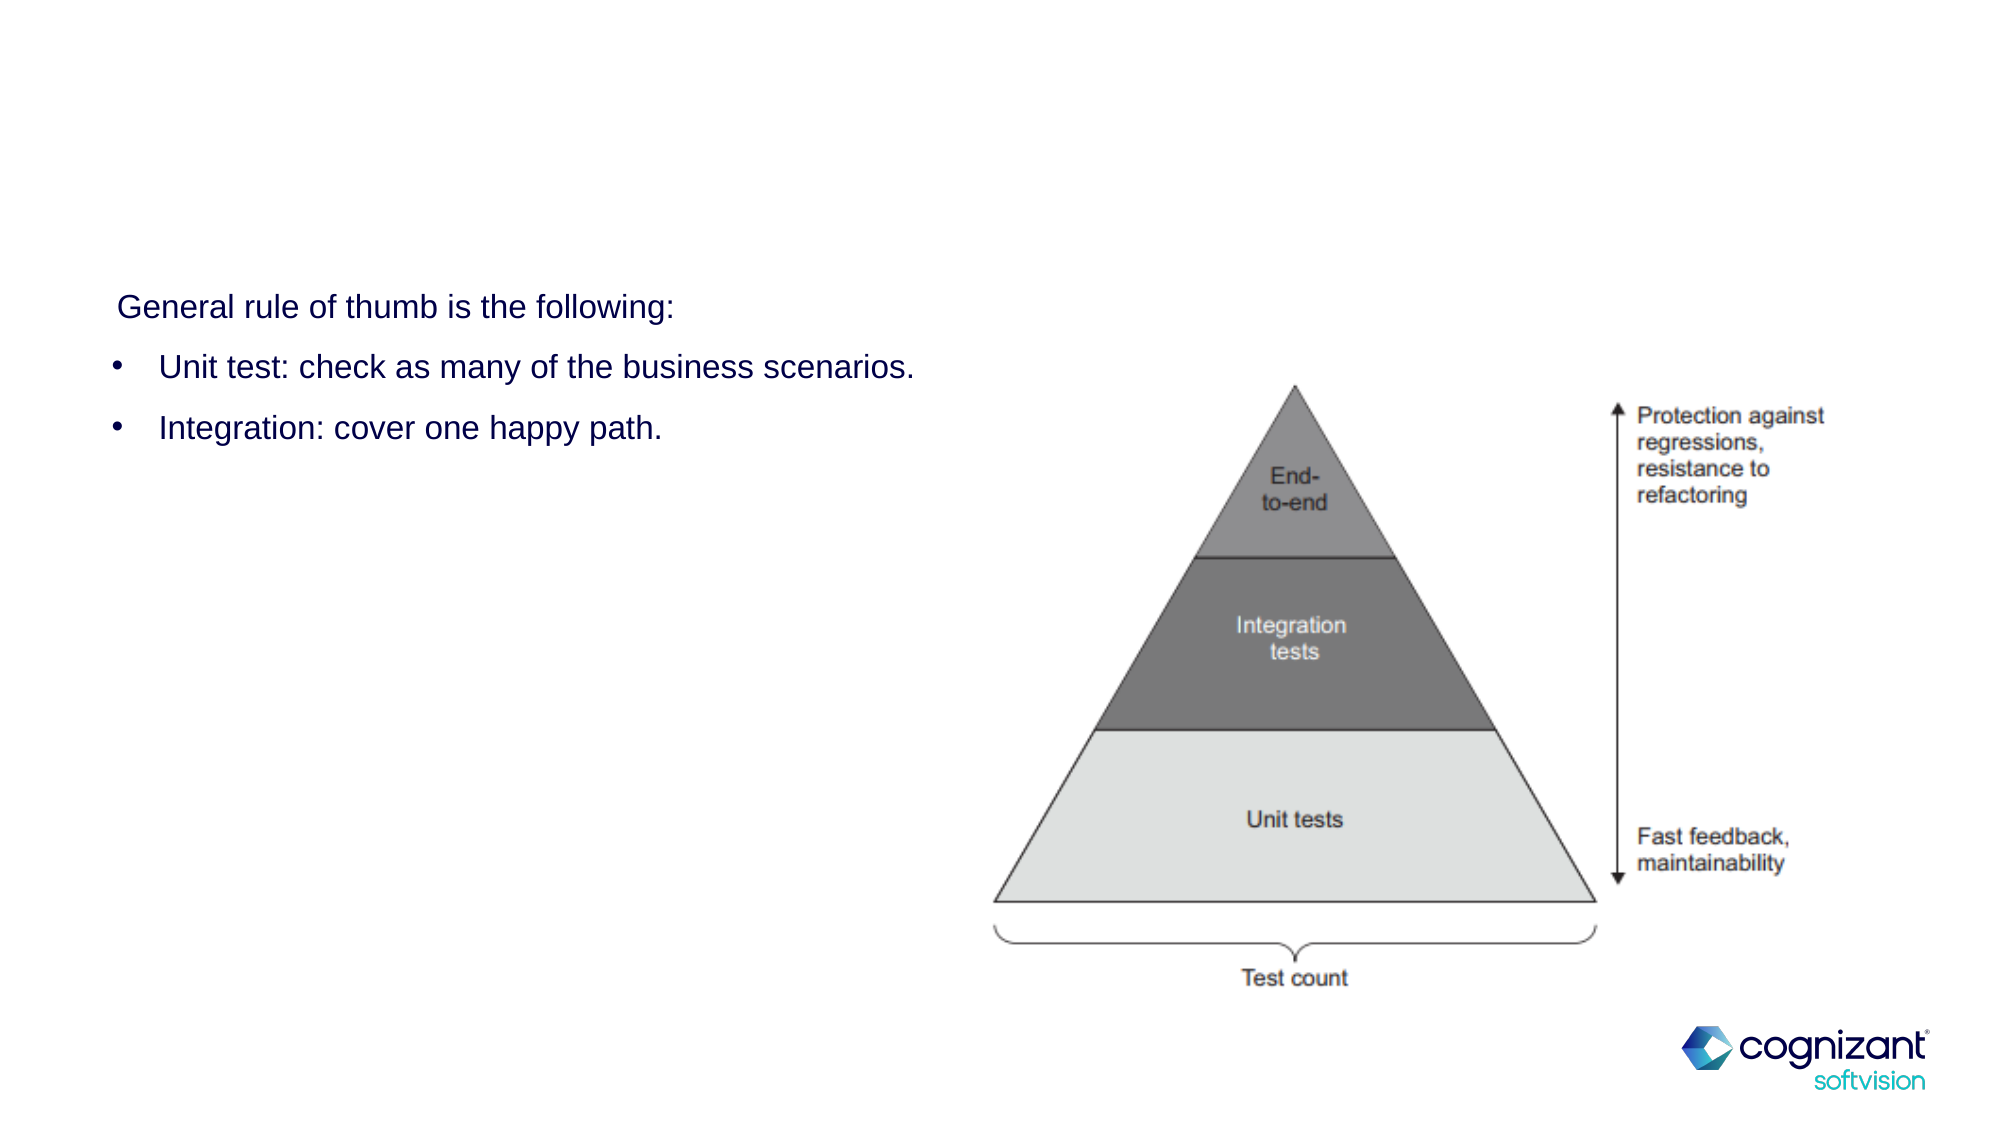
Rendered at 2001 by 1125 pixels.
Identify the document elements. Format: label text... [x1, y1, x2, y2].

picture [971, 354, 1951, 1110]
list General rule of thumb is the following: Unit test: check as many of the business scenarios. Integration: cover one happy path. [74, 284, 945, 947]
